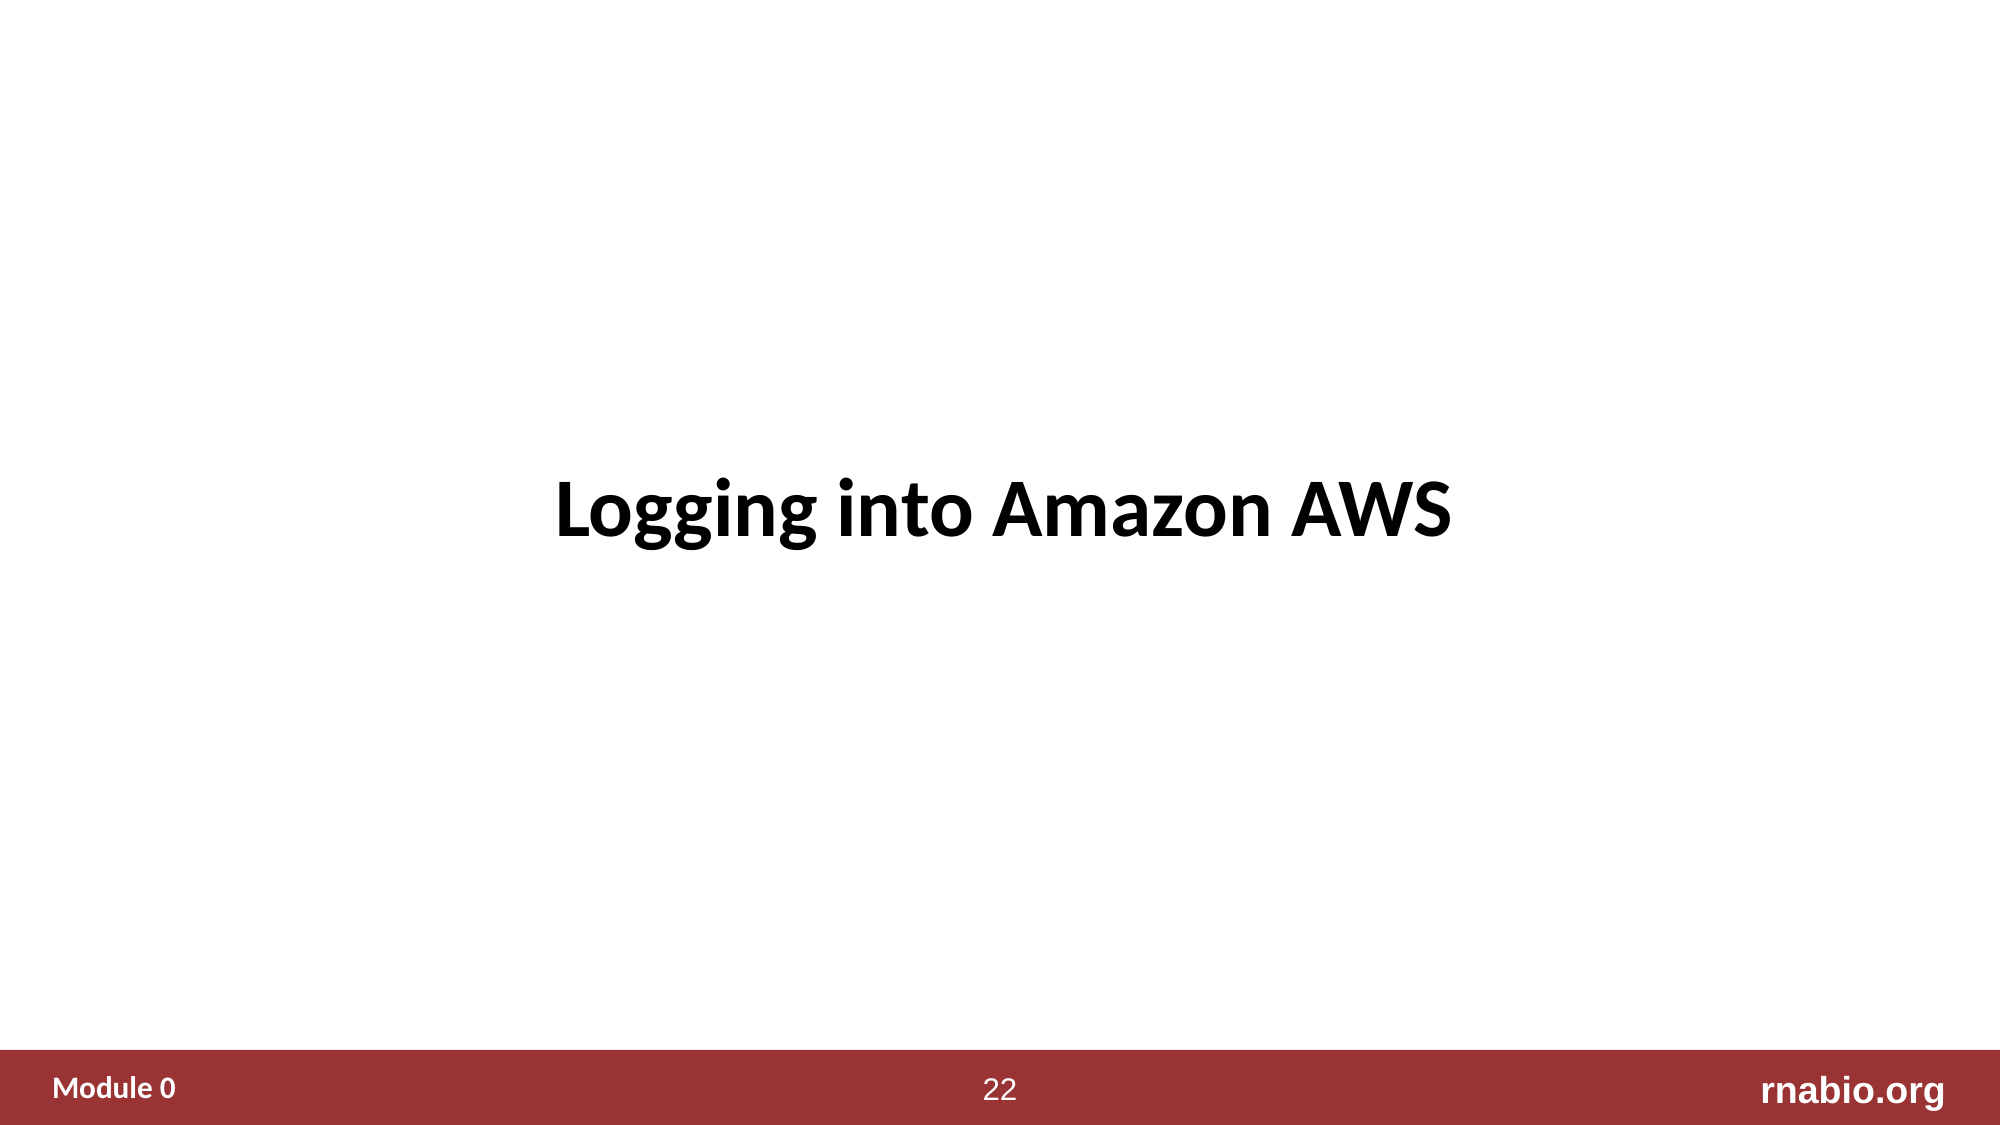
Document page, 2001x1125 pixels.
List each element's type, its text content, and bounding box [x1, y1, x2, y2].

title Logging into Amazon AWS [279, 408, 1730, 597]
